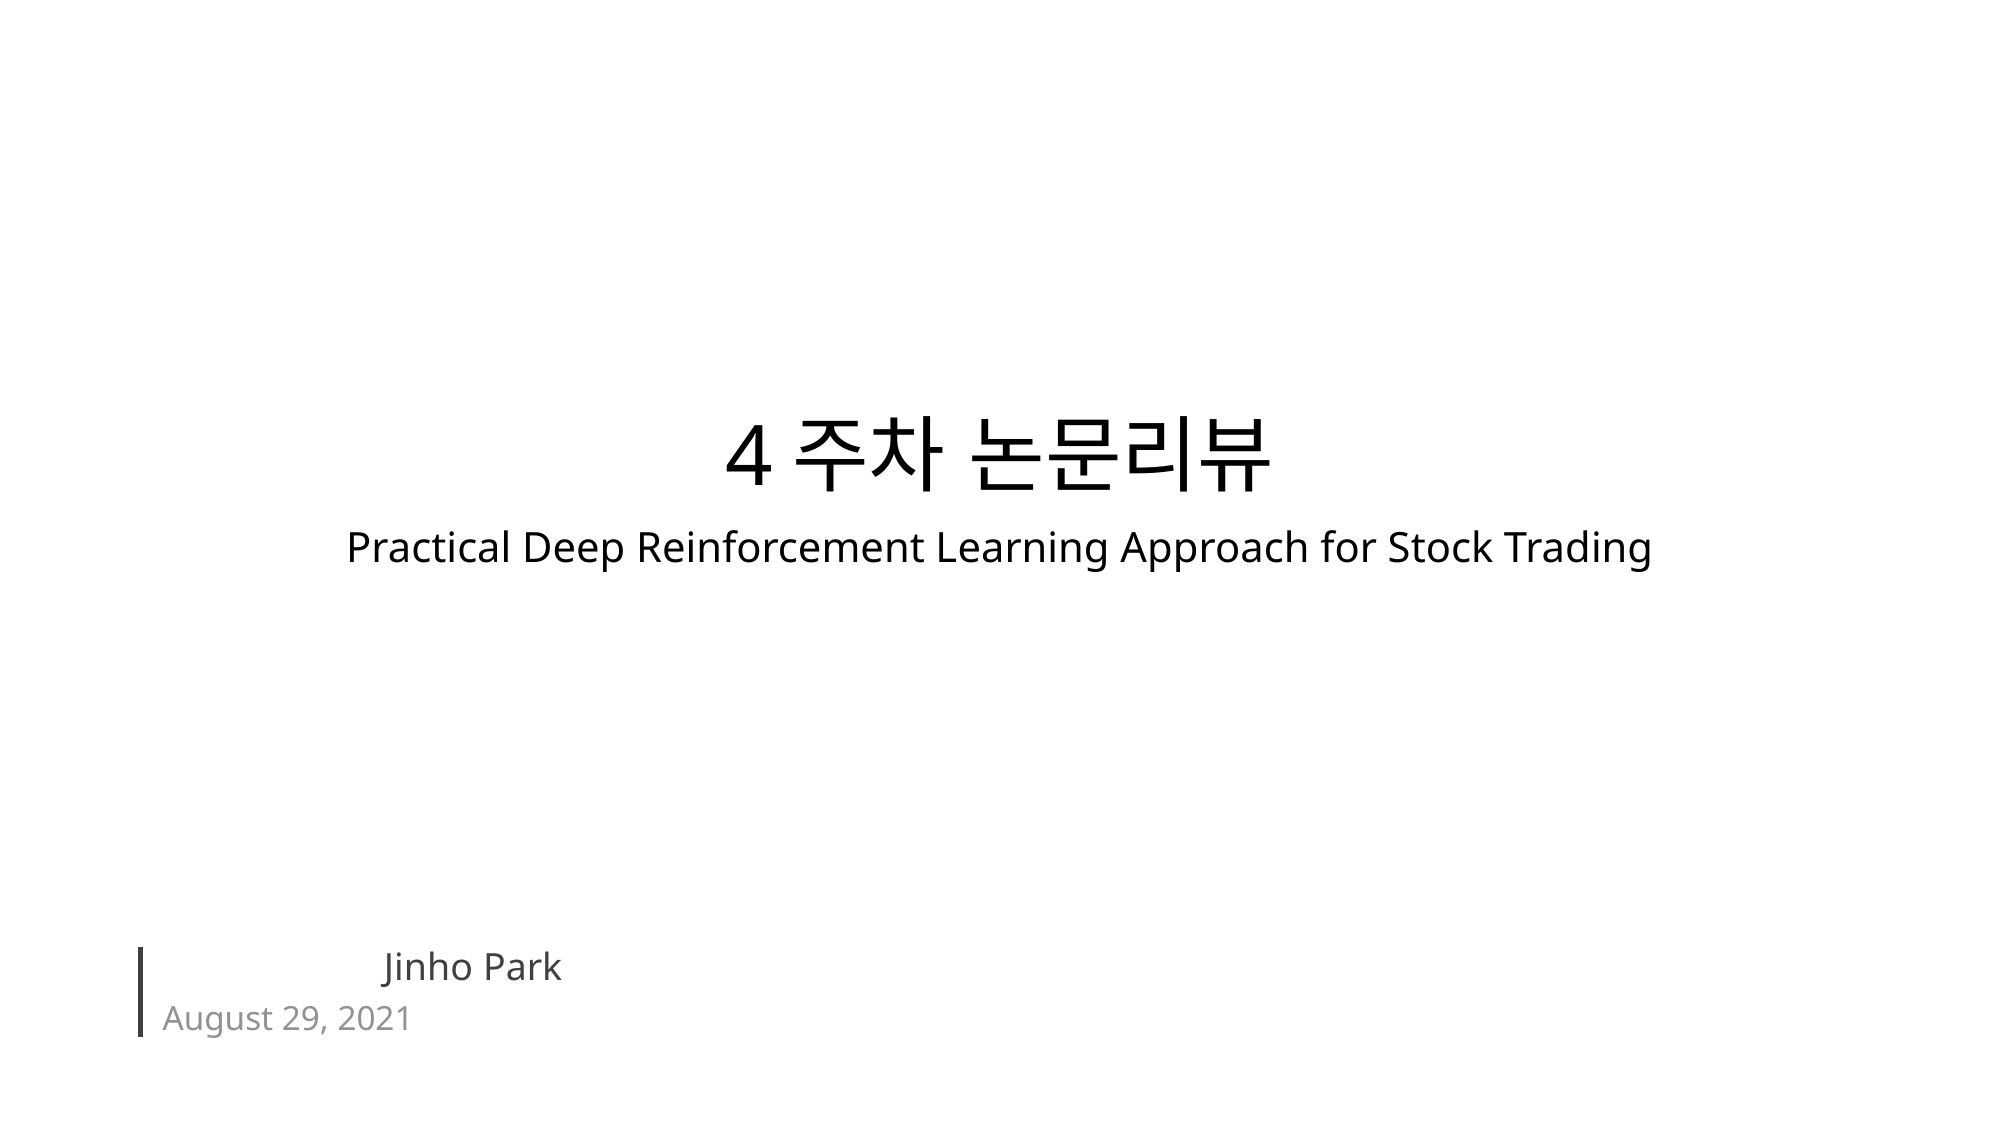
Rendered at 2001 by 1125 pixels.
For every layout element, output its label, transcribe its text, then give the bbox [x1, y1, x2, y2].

title 4주차 논문리뷰 Practical Deep Reinforcement Learning Approach for Stock Trading [137, 329, 1863, 656]
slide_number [147, 987, 598, 1048]
